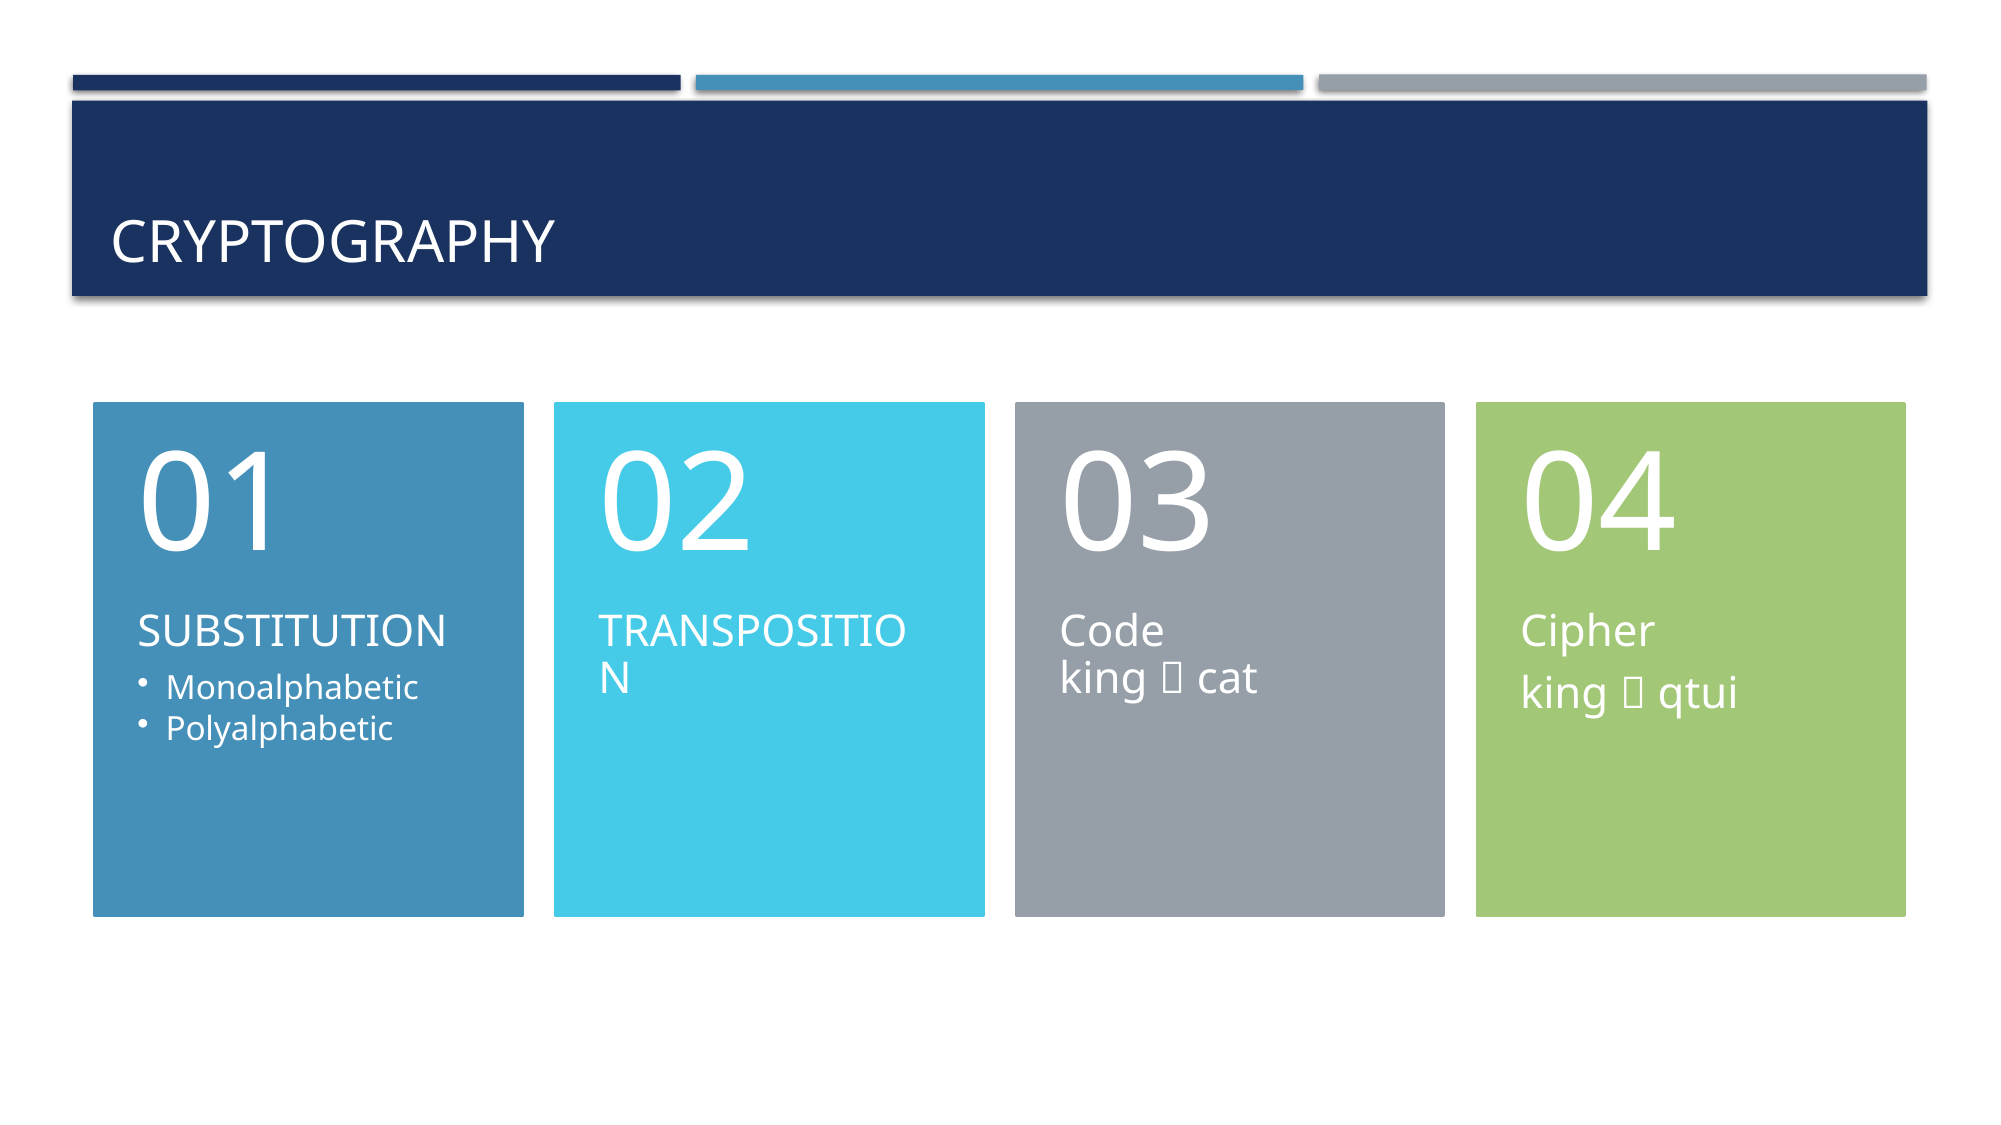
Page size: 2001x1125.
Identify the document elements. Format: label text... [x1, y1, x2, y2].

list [94, 357, 1906, 962]
title CRYPTOGRAPHY [95, 115, 1905, 282]
